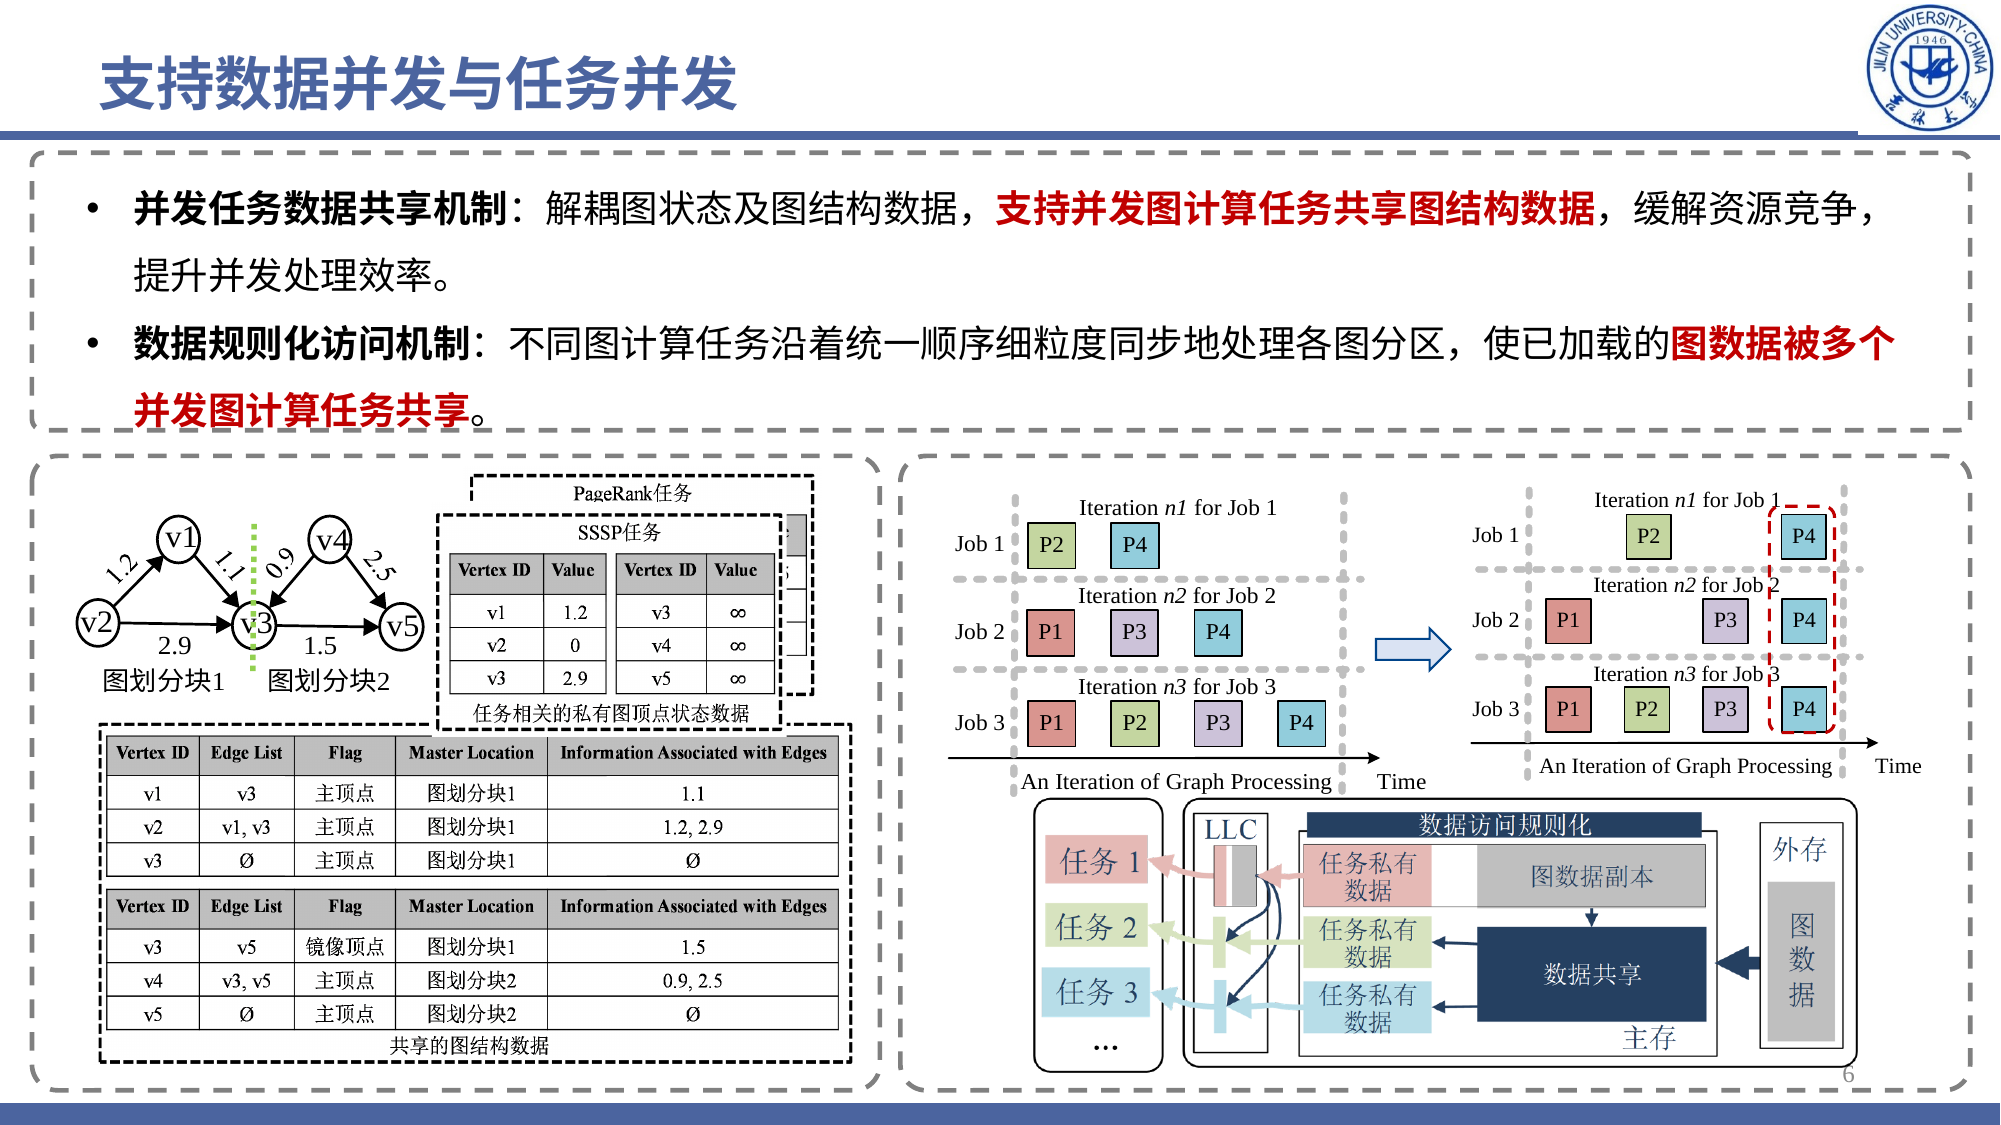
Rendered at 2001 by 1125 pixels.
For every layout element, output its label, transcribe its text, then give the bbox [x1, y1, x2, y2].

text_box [1456, 476, 1940, 792]
text_box [899, 455, 1971, 1091]
text_box [31, 455, 881, 1091]
text_box 并发任务数据共享机制：解耦图状态及图结构数据，支持并发图计算任务共享图结构数据，缓解资源竞争，提升并发处理效率。 数据规则化访问机制：不同图计算任务沿着统一顺序细粒度同步地处理各图分区，使已加载的图数据被多个并发图计算任务共享。 [71, 431, 1940, 440]
text_box 支持数据并发与任务并发 [83, 4, 963, 125]
picture [93, 466, 857, 1065]
slide_number 6 [1605, 1091, 1870, 1103]
text_box [31, 152, 1971, 431]
text_box [1445, 642, 1453, 657]
picture [1858, 4, 2000, 135]
picture [1006, 790, 1881, 1083]
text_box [56, 490, 441, 713]
text_box [0, 1102, 2000, 1125]
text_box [932, 483, 1445, 809]
